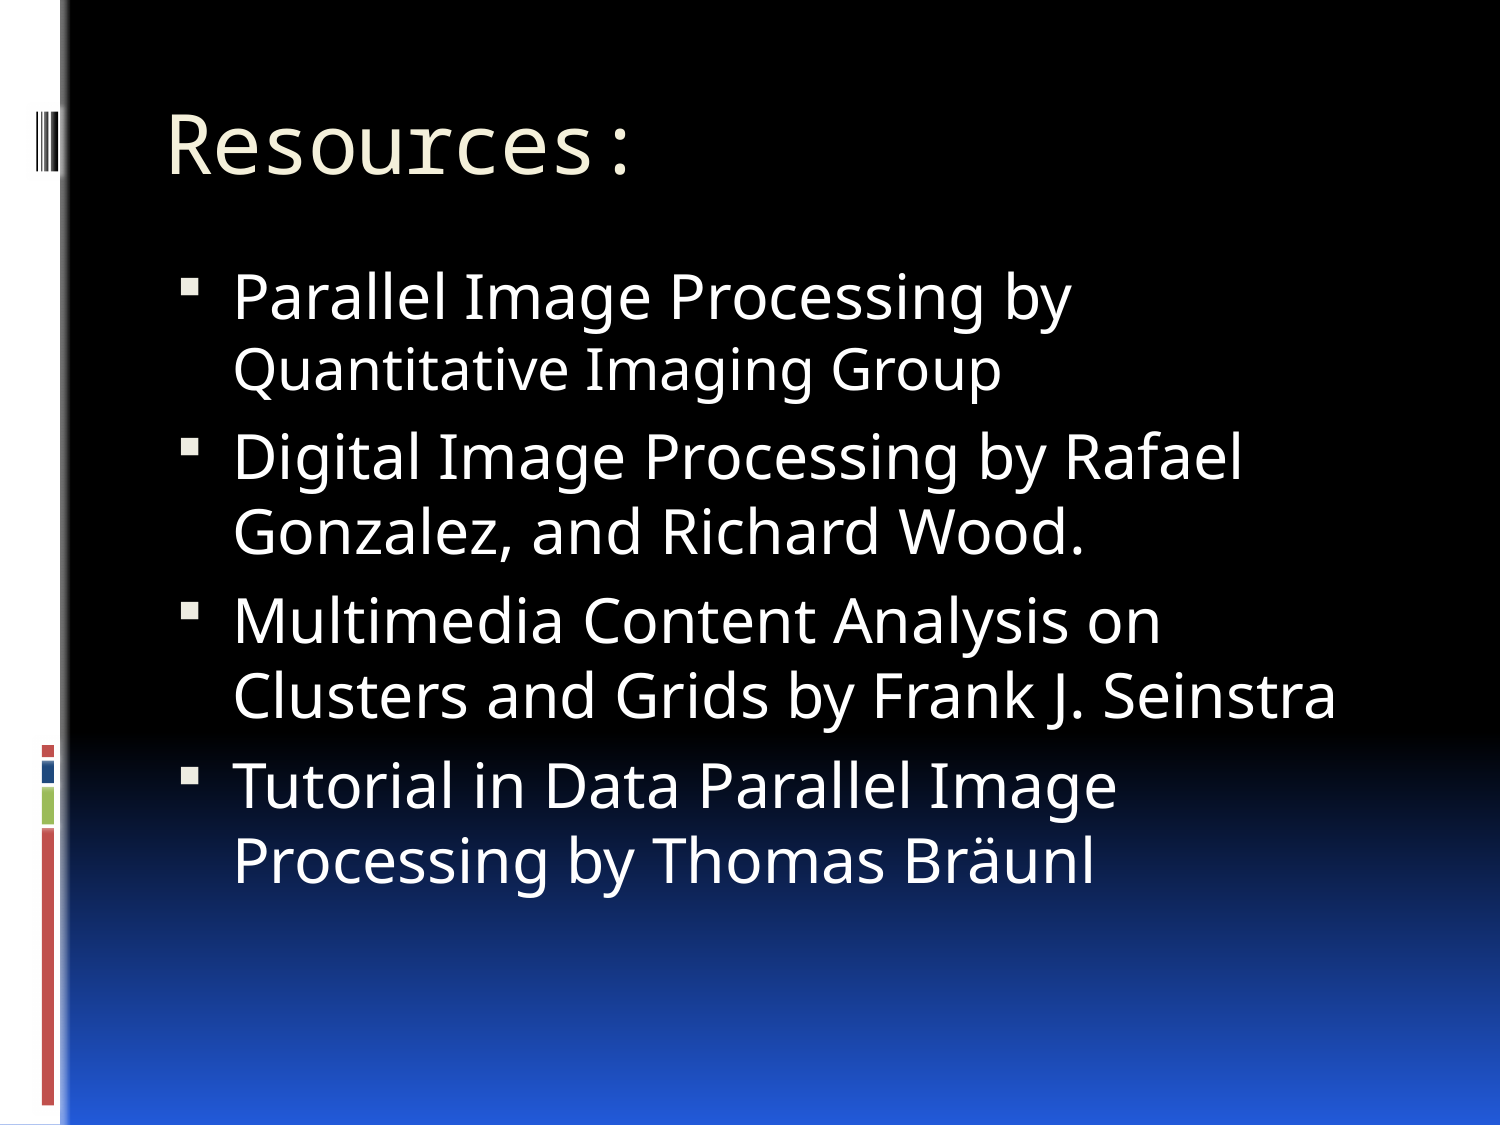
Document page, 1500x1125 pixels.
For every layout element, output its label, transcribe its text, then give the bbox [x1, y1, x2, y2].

title Resources: [150, 83, 1425, 234]
list Parallel Image Processing by Quantitative Imaging Group Digital Image Processing by Rafael Gonzalez, and Richard Wood. Multimedia Content Analysis on Clusters and Grids by Frank J. Seinstra Tutorial in Data Parallel Image Processing by Thomas Bräunl [150, 249, 1425, 1043]
